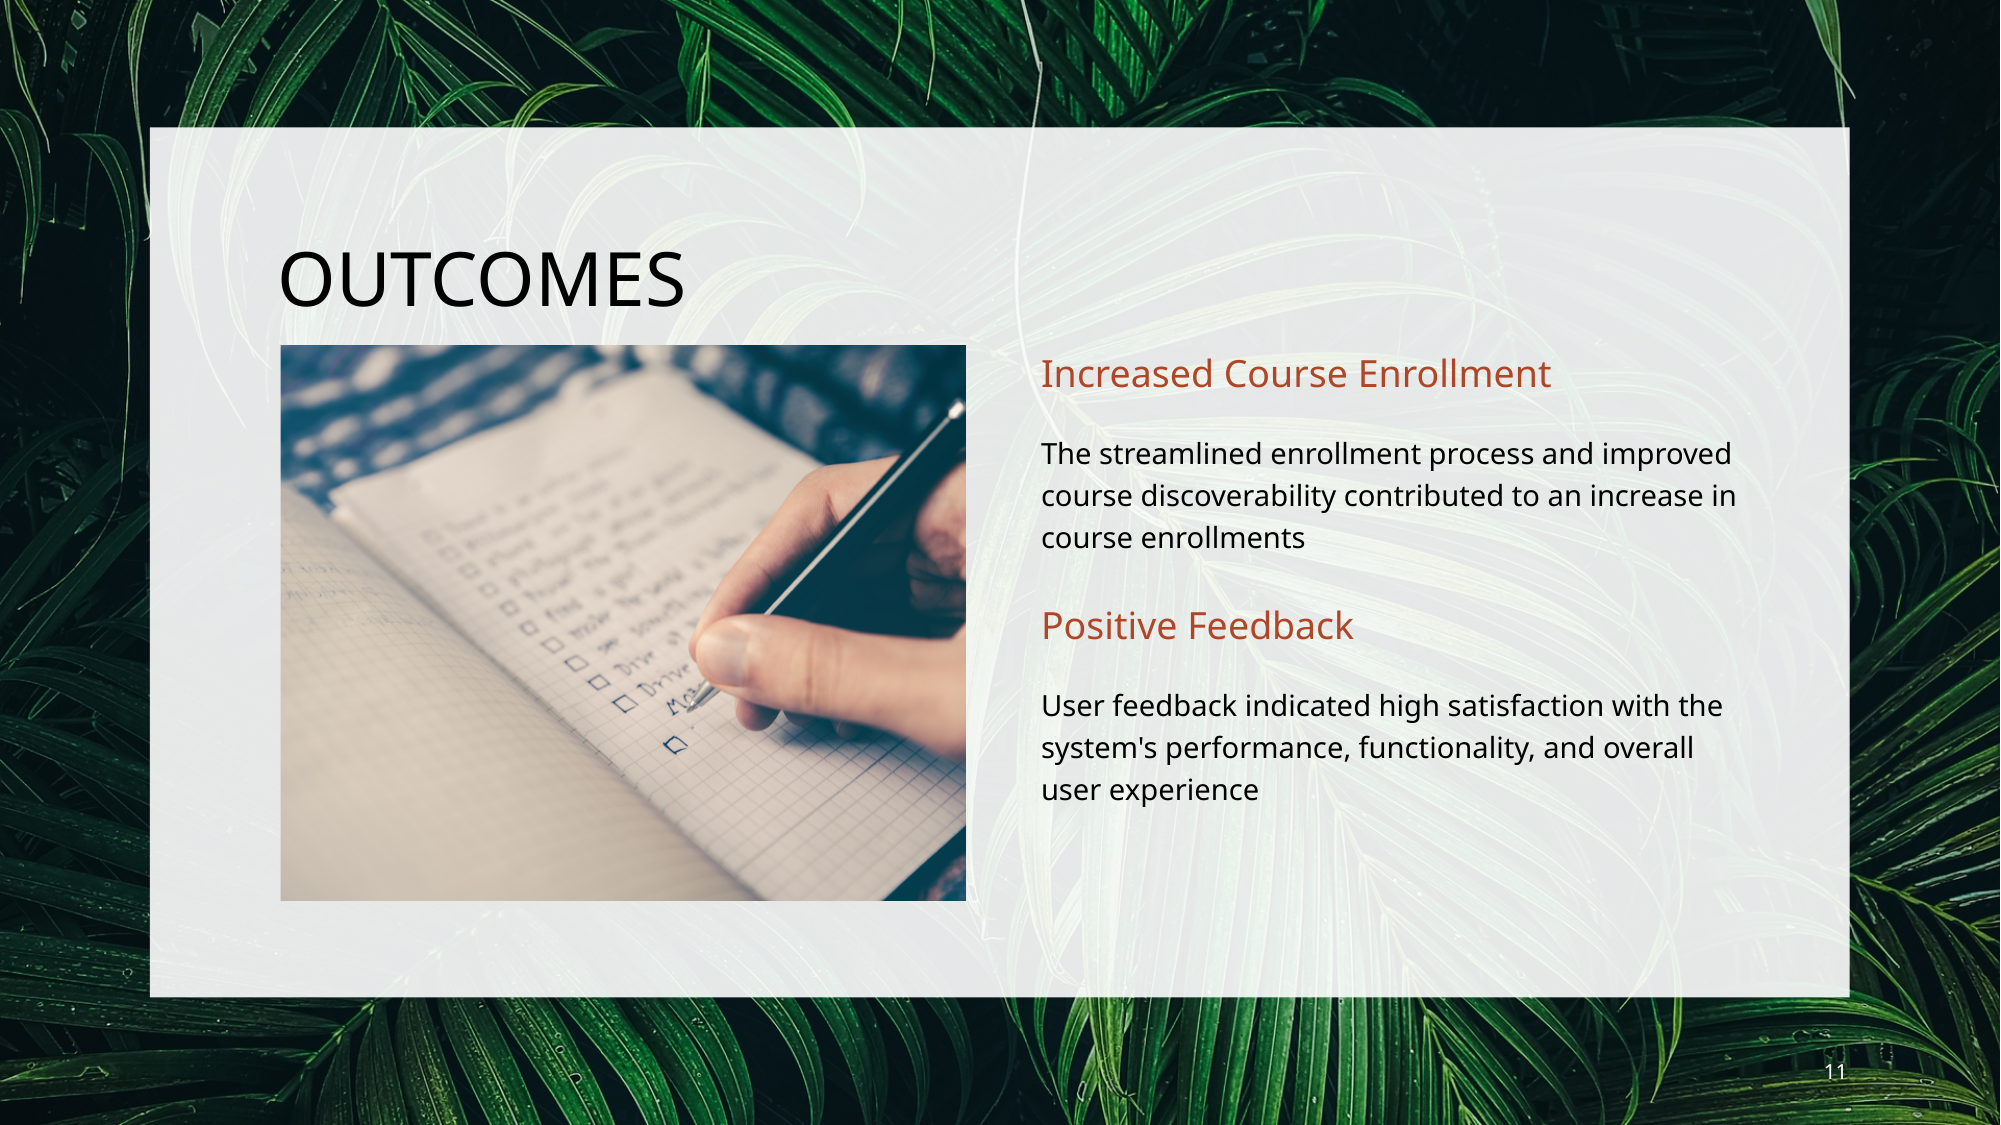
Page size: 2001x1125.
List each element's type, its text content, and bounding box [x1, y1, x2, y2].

picture [0, 0, 2000, 1125]
text_box Positive Feedback [1026, 597, 1776, 657]
list Increased Course Enrollment [1026, 345, 1776, 405]
text_box User feedback indicated high satisfaction with the system's performance, functionality, and overall user experience [1026, 673, 1776, 815]
slide_number 11 [1412, 1042, 1863, 1103]
title OUTCOMES [262, 148, 1788, 330]
list The streamlined enrollment process and improved course discoverability contributed to an increase in course enrollments [1026, 421, 1776, 563]
